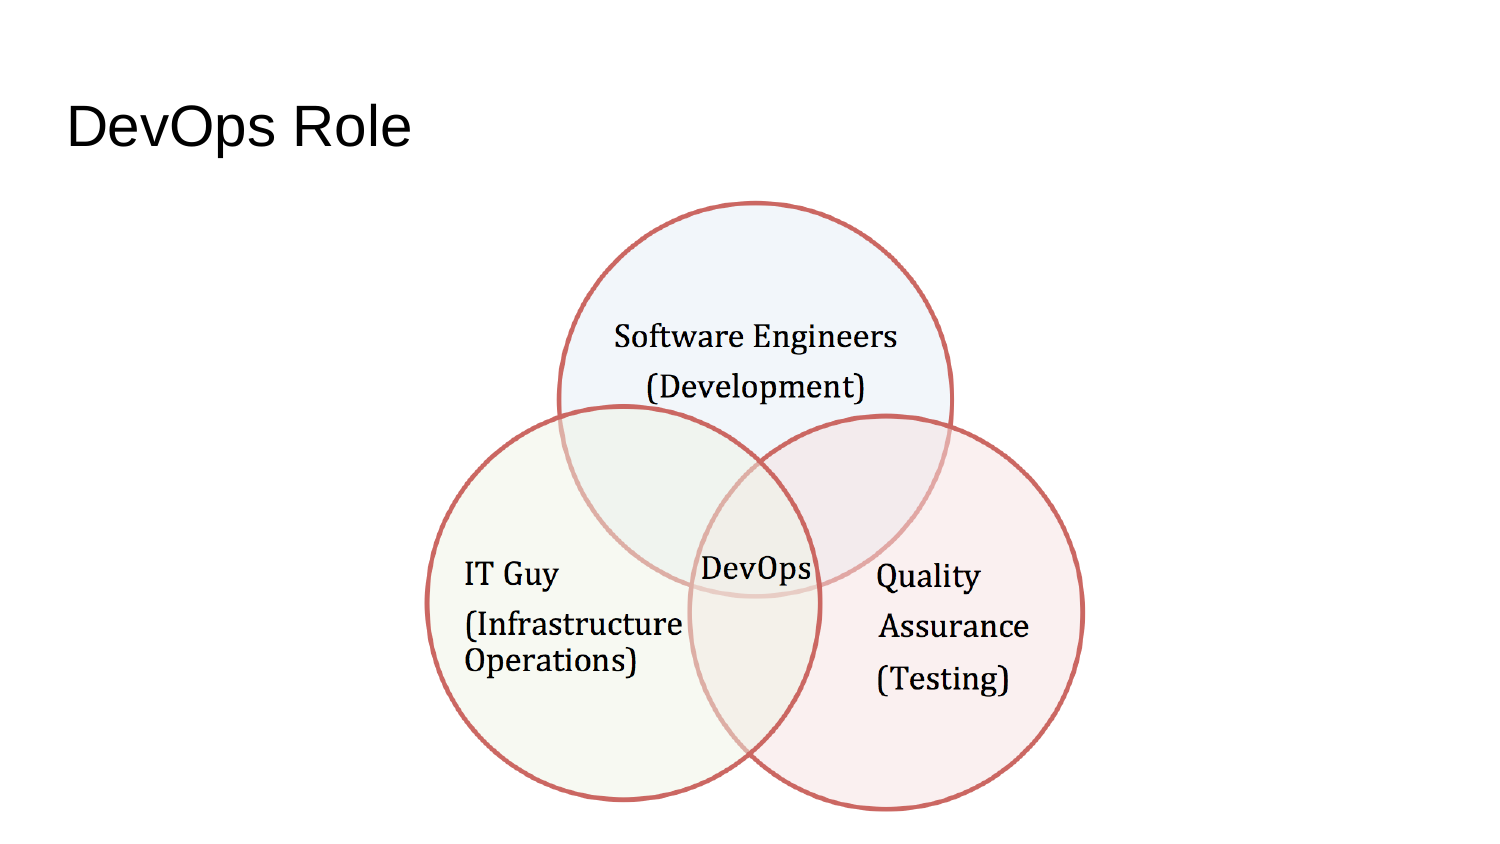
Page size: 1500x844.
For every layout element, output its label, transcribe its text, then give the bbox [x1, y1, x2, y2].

picture [239, 193, 1261, 821]
title DevOps Role [51, 72, 1449, 167]
